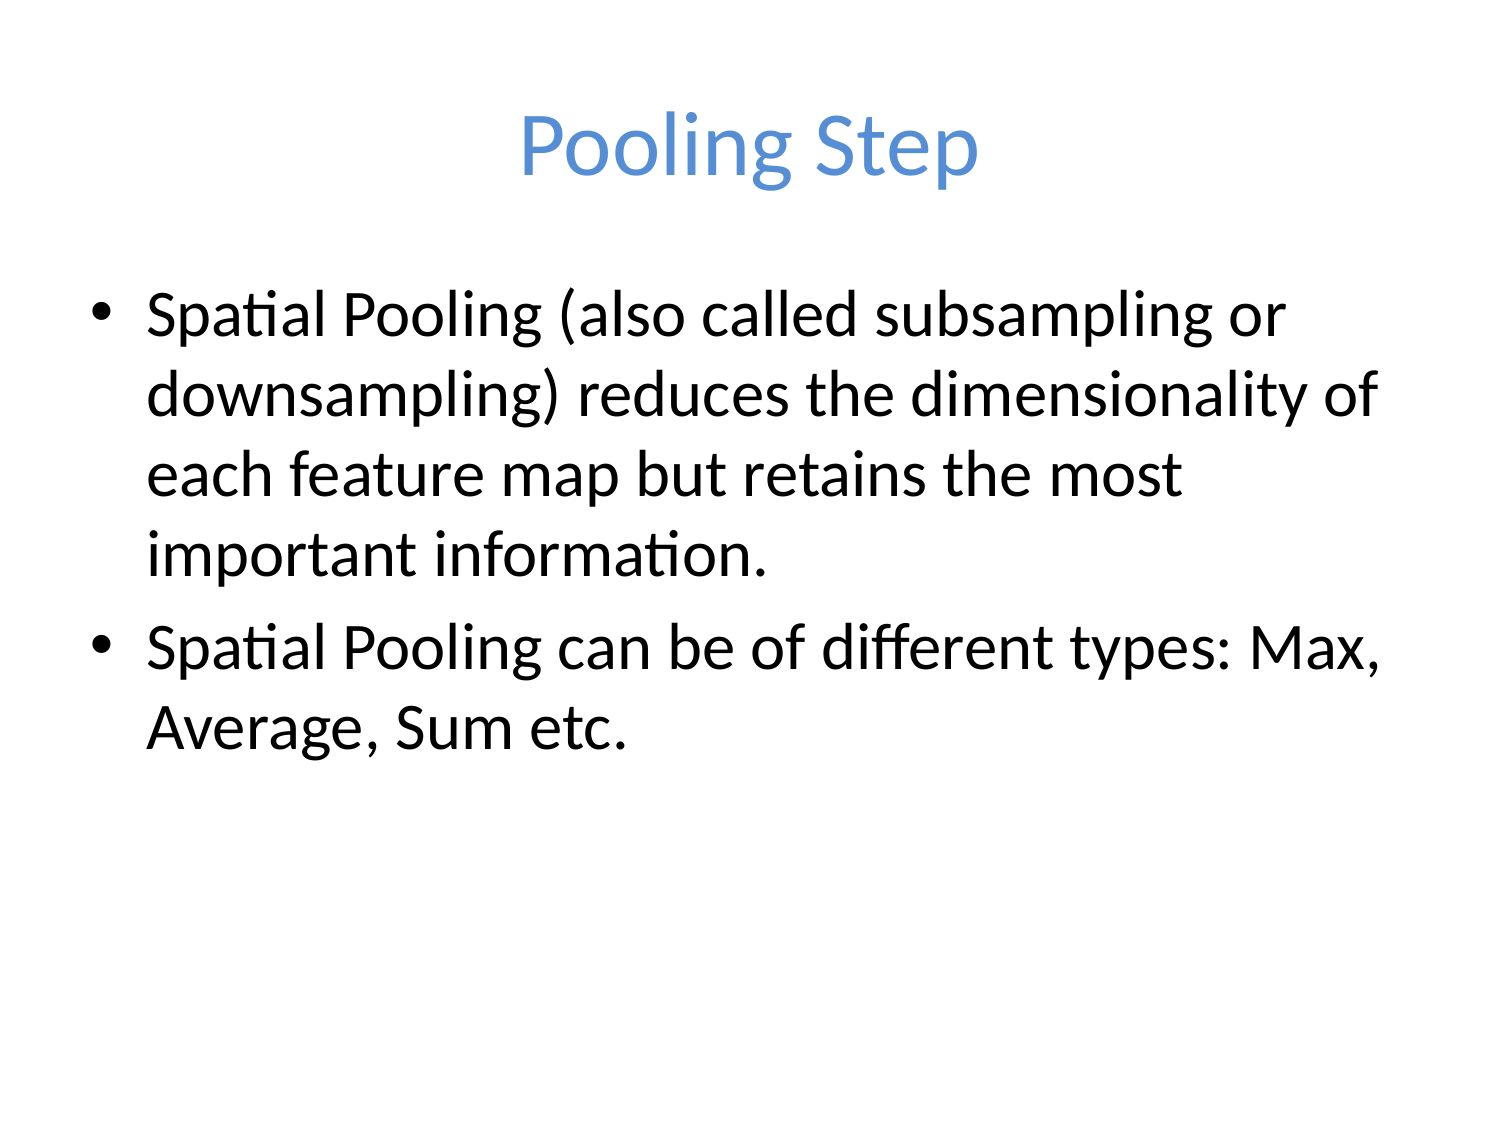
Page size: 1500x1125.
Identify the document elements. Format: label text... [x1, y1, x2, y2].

text_box Spatial Pooling (also called subsampling or downsampling) reduces the dimensionality of each feature map but retains the most important information. Spatial Pooling can be of different types: Max, Average, Sum etc. [75, 262, 1425, 1005]
text_box Pooling Step [75, 45, 1425, 233]
